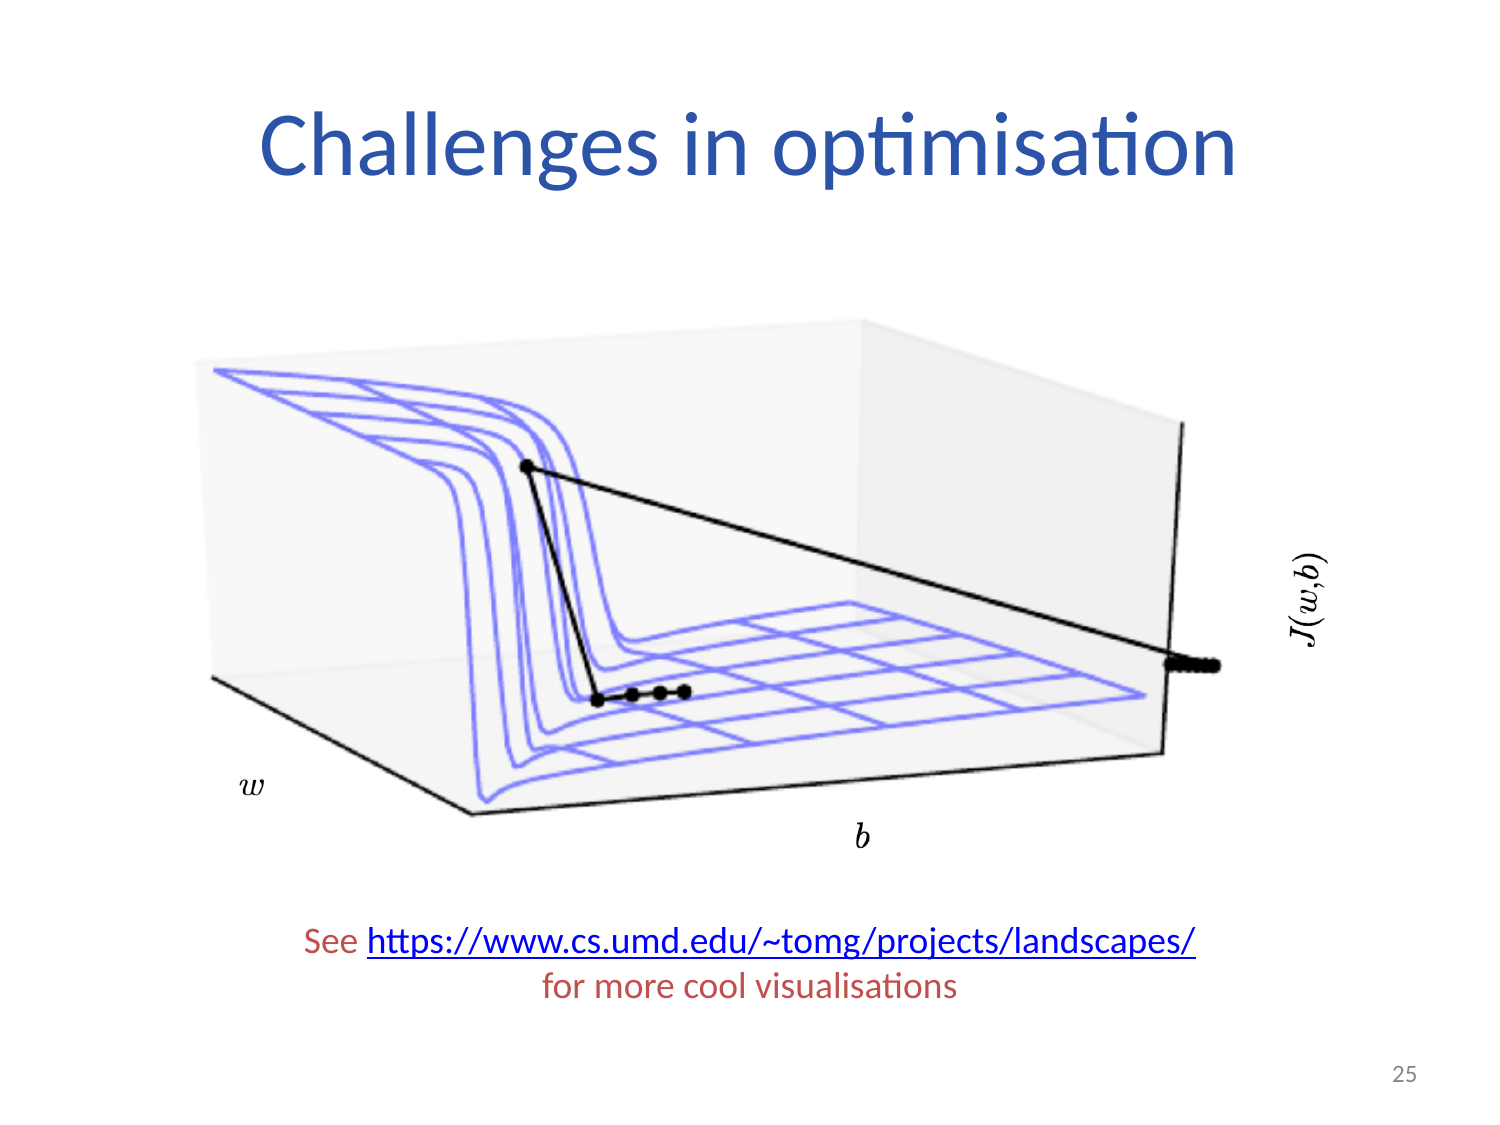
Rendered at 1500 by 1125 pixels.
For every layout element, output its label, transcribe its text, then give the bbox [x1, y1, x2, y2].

text_box See https://www.cs.umd.edu/~tomg/projects/landscapes/ for more cool visualisations [296, 909, 1204, 1014]
title Challenges in optimisation [74, 14, 1426, 263]
slide_number 25 [1074, 1051, 1426, 1094]
picture [126, 250, 1374, 875]
